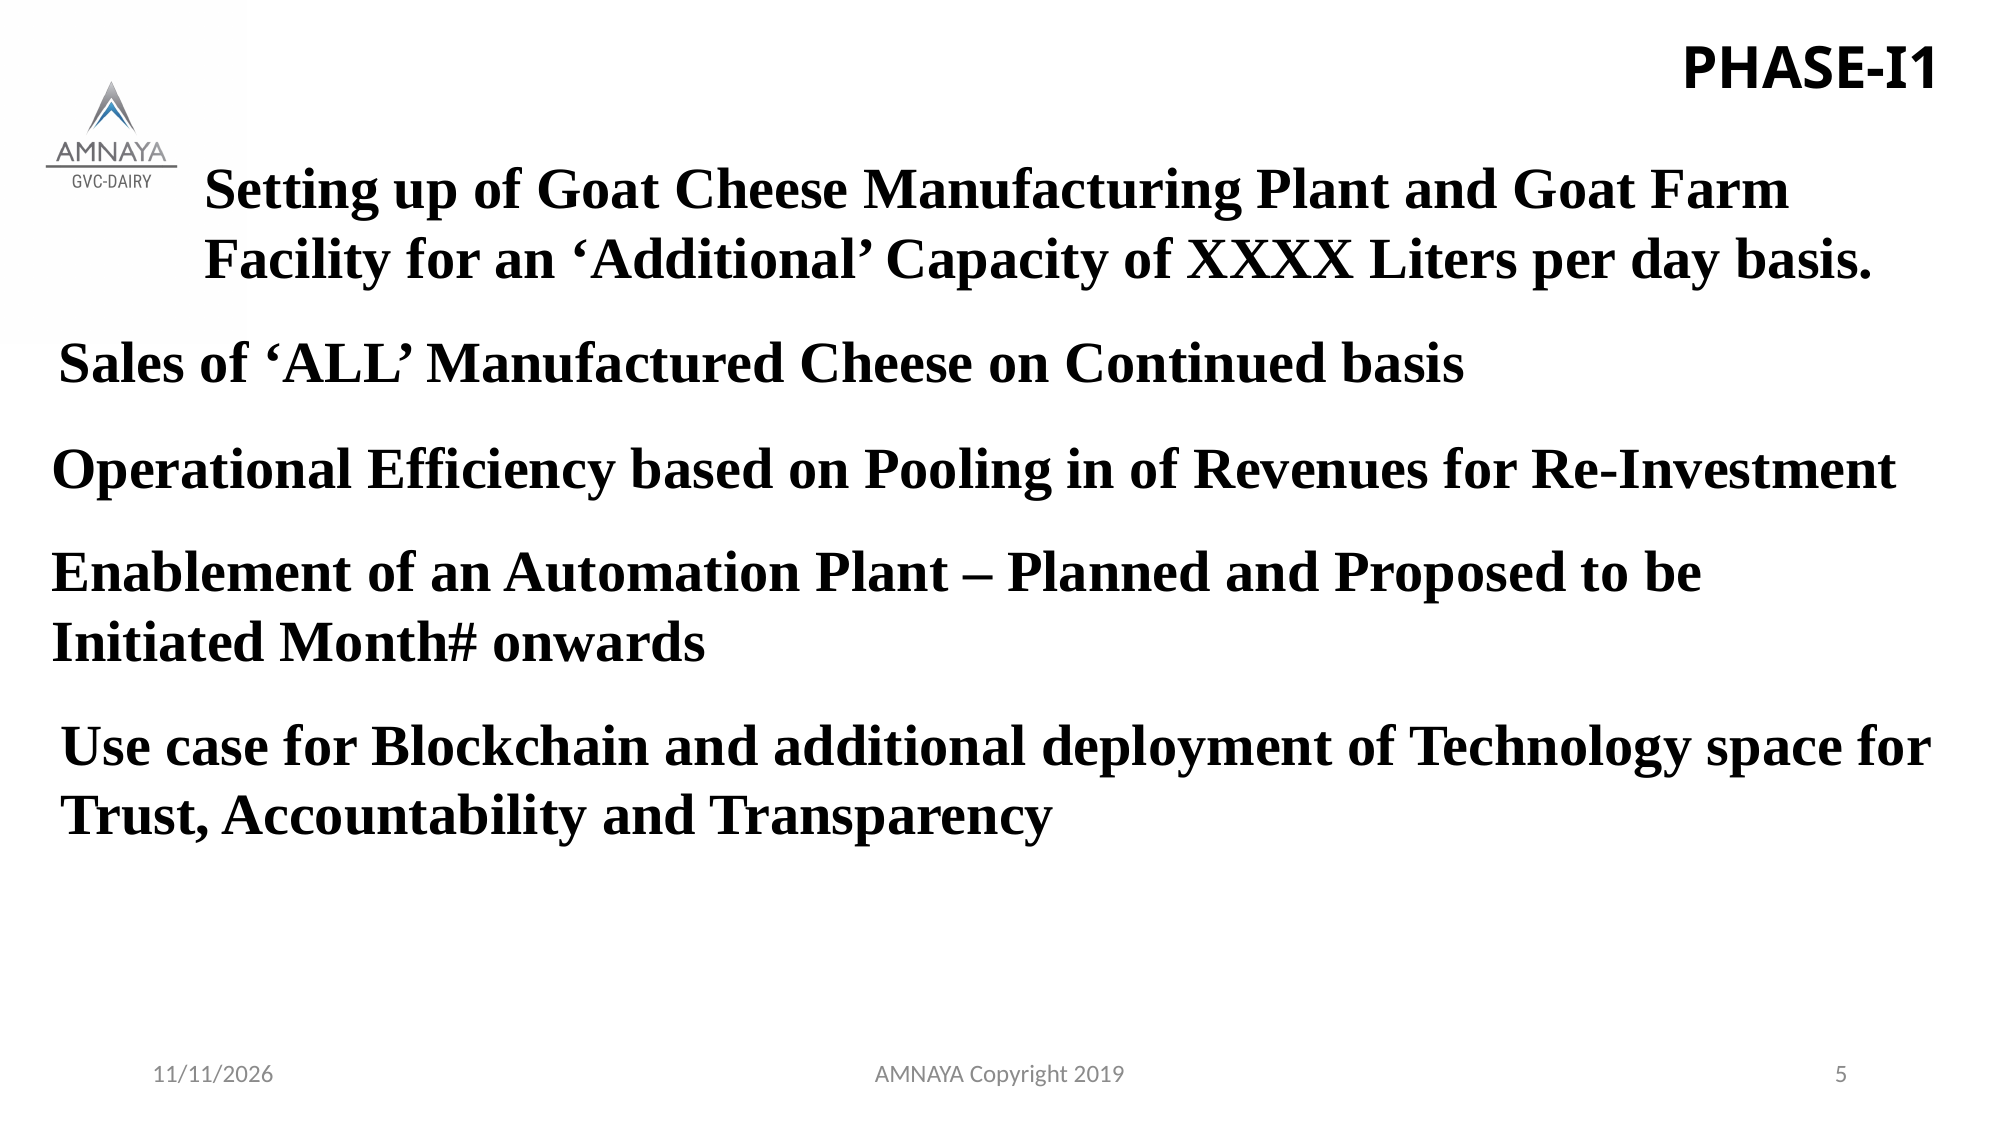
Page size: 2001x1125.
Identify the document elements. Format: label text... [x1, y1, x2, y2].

text_box Sales of ‘ALL’ Manufactured Cheese on Continued basis [44, 317, 1481, 402]
text_box PHASE-I1 [1666, 22, 1957, 108]
slide_number 5 [1412, 1042, 1863, 1103]
text_box Operational Efficiency based on Pooling in of Revenues for Re-Investment [36, 422, 1967, 508]
text_box Use case for Blockchain and additional deployment of Technology space for Trust, Accountability and Transparency [46, 699, 1948, 854]
text_box Enablement of an Automation Plant – Planned and Proposed to be Initiated Month# onwards [36, 526, 1797, 681]
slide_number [137, 1042, 588, 1103]
text_box Setting up of Goat Cheese Manufacturing Plant and Goat Farm Facility for an ‘Additional’ Capacity of XXXX Liters per day basis. [247, 142, 1967, 298]
picture [0, 0, 247, 344]
footer AMNAYA Copyright 2019 [662, 1042, 1338, 1103]
